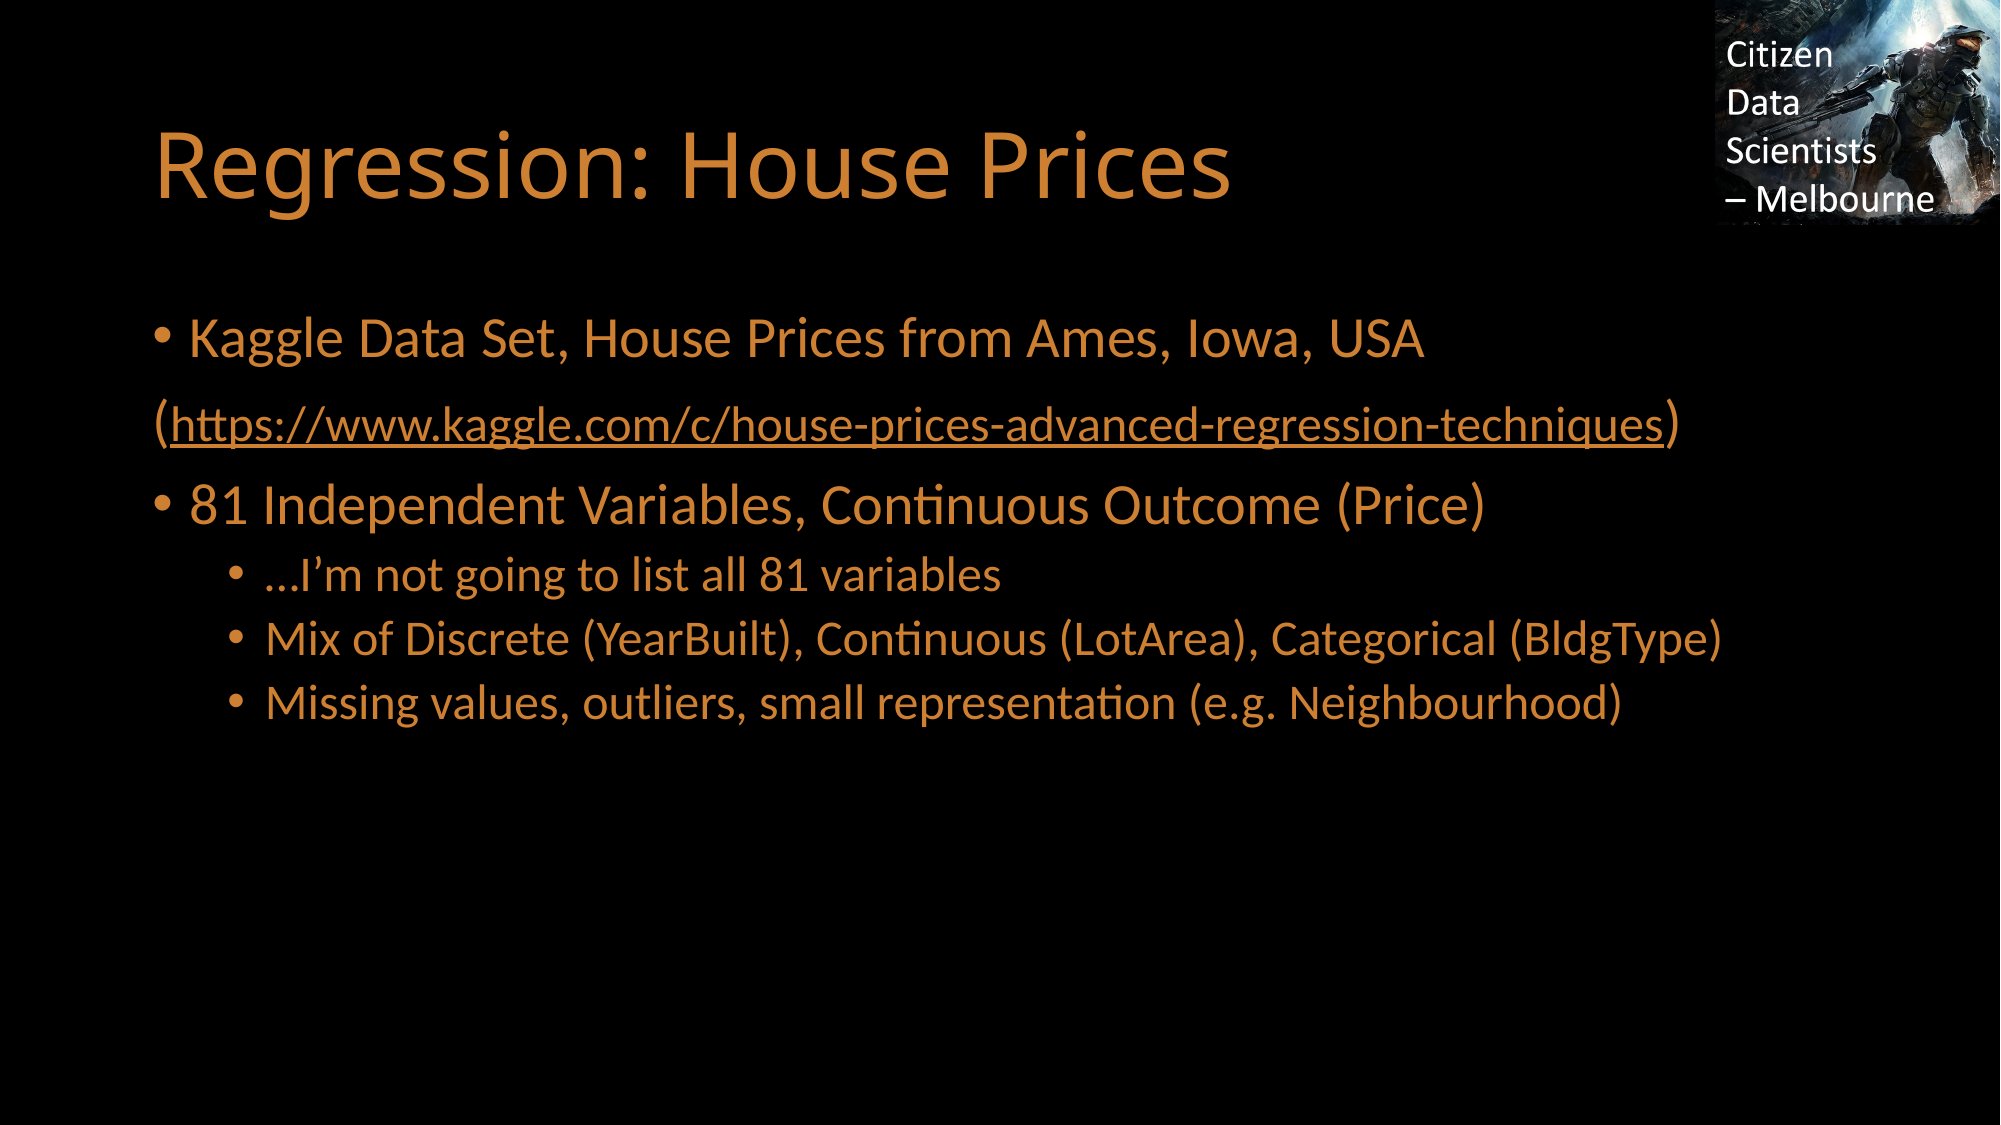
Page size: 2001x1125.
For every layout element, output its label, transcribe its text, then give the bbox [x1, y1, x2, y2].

list Kaggle Data Set, House Prices from Ames, Iowa, USA (https://www.kaggle.com/c/house-prices-advanced-regression-techniques) 81 Independent Variables, Continuous Outcome (Price) …I’m not going to list all 81 variables Mix of Discrete (YearBuilt), Continuous (LotArea), Categorical (BldgType) Missing values, outliers, small representation (e.g. Neighbourhood) [137, 299, 1863, 1014]
title Regression: House Prices [137, 59, 1863, 278]
picture [1715, 0, 2000, 225]
